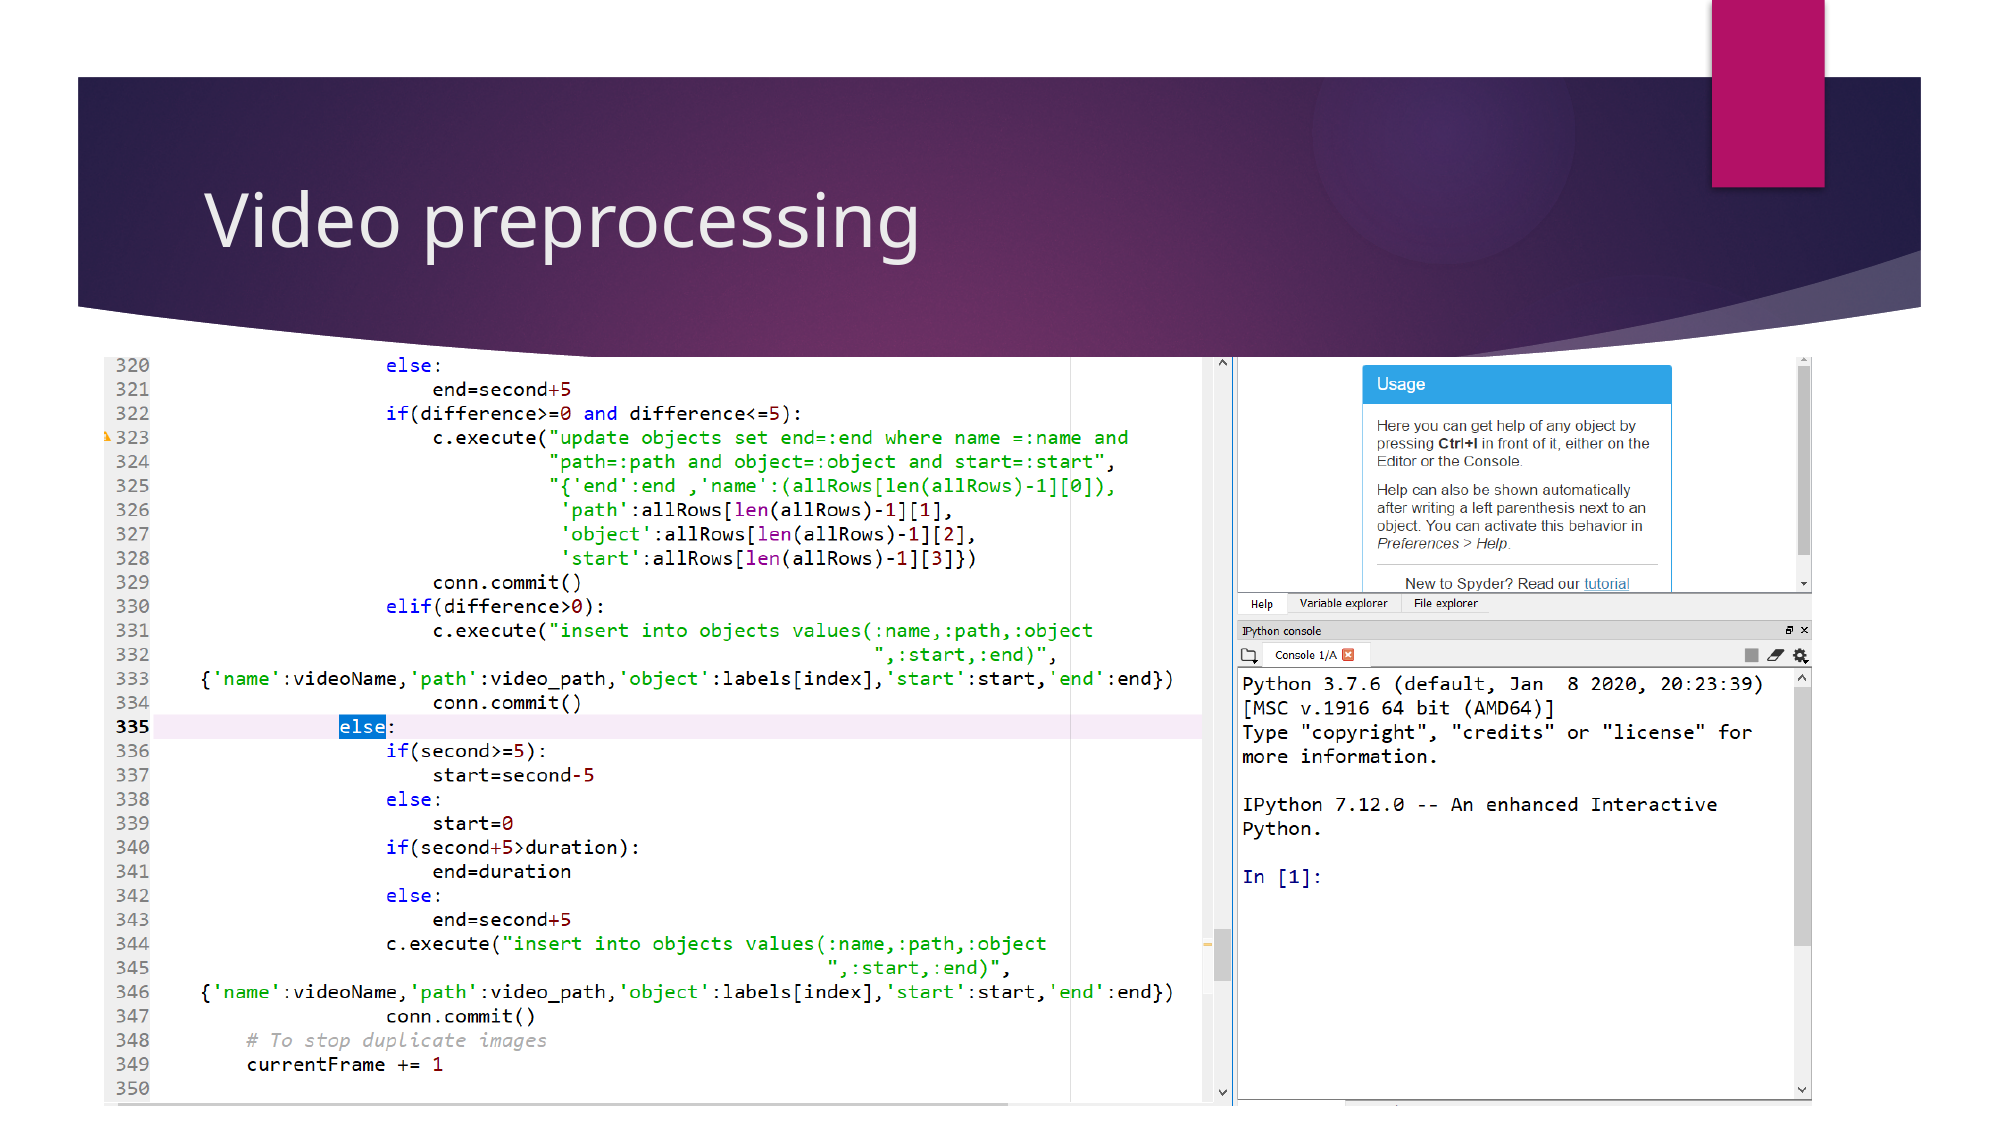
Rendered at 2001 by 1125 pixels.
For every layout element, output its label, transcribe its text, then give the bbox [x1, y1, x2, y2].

title Video preprocessing [189, 159, 1627, 276]
picture [104, 357, 1813, 1107]
